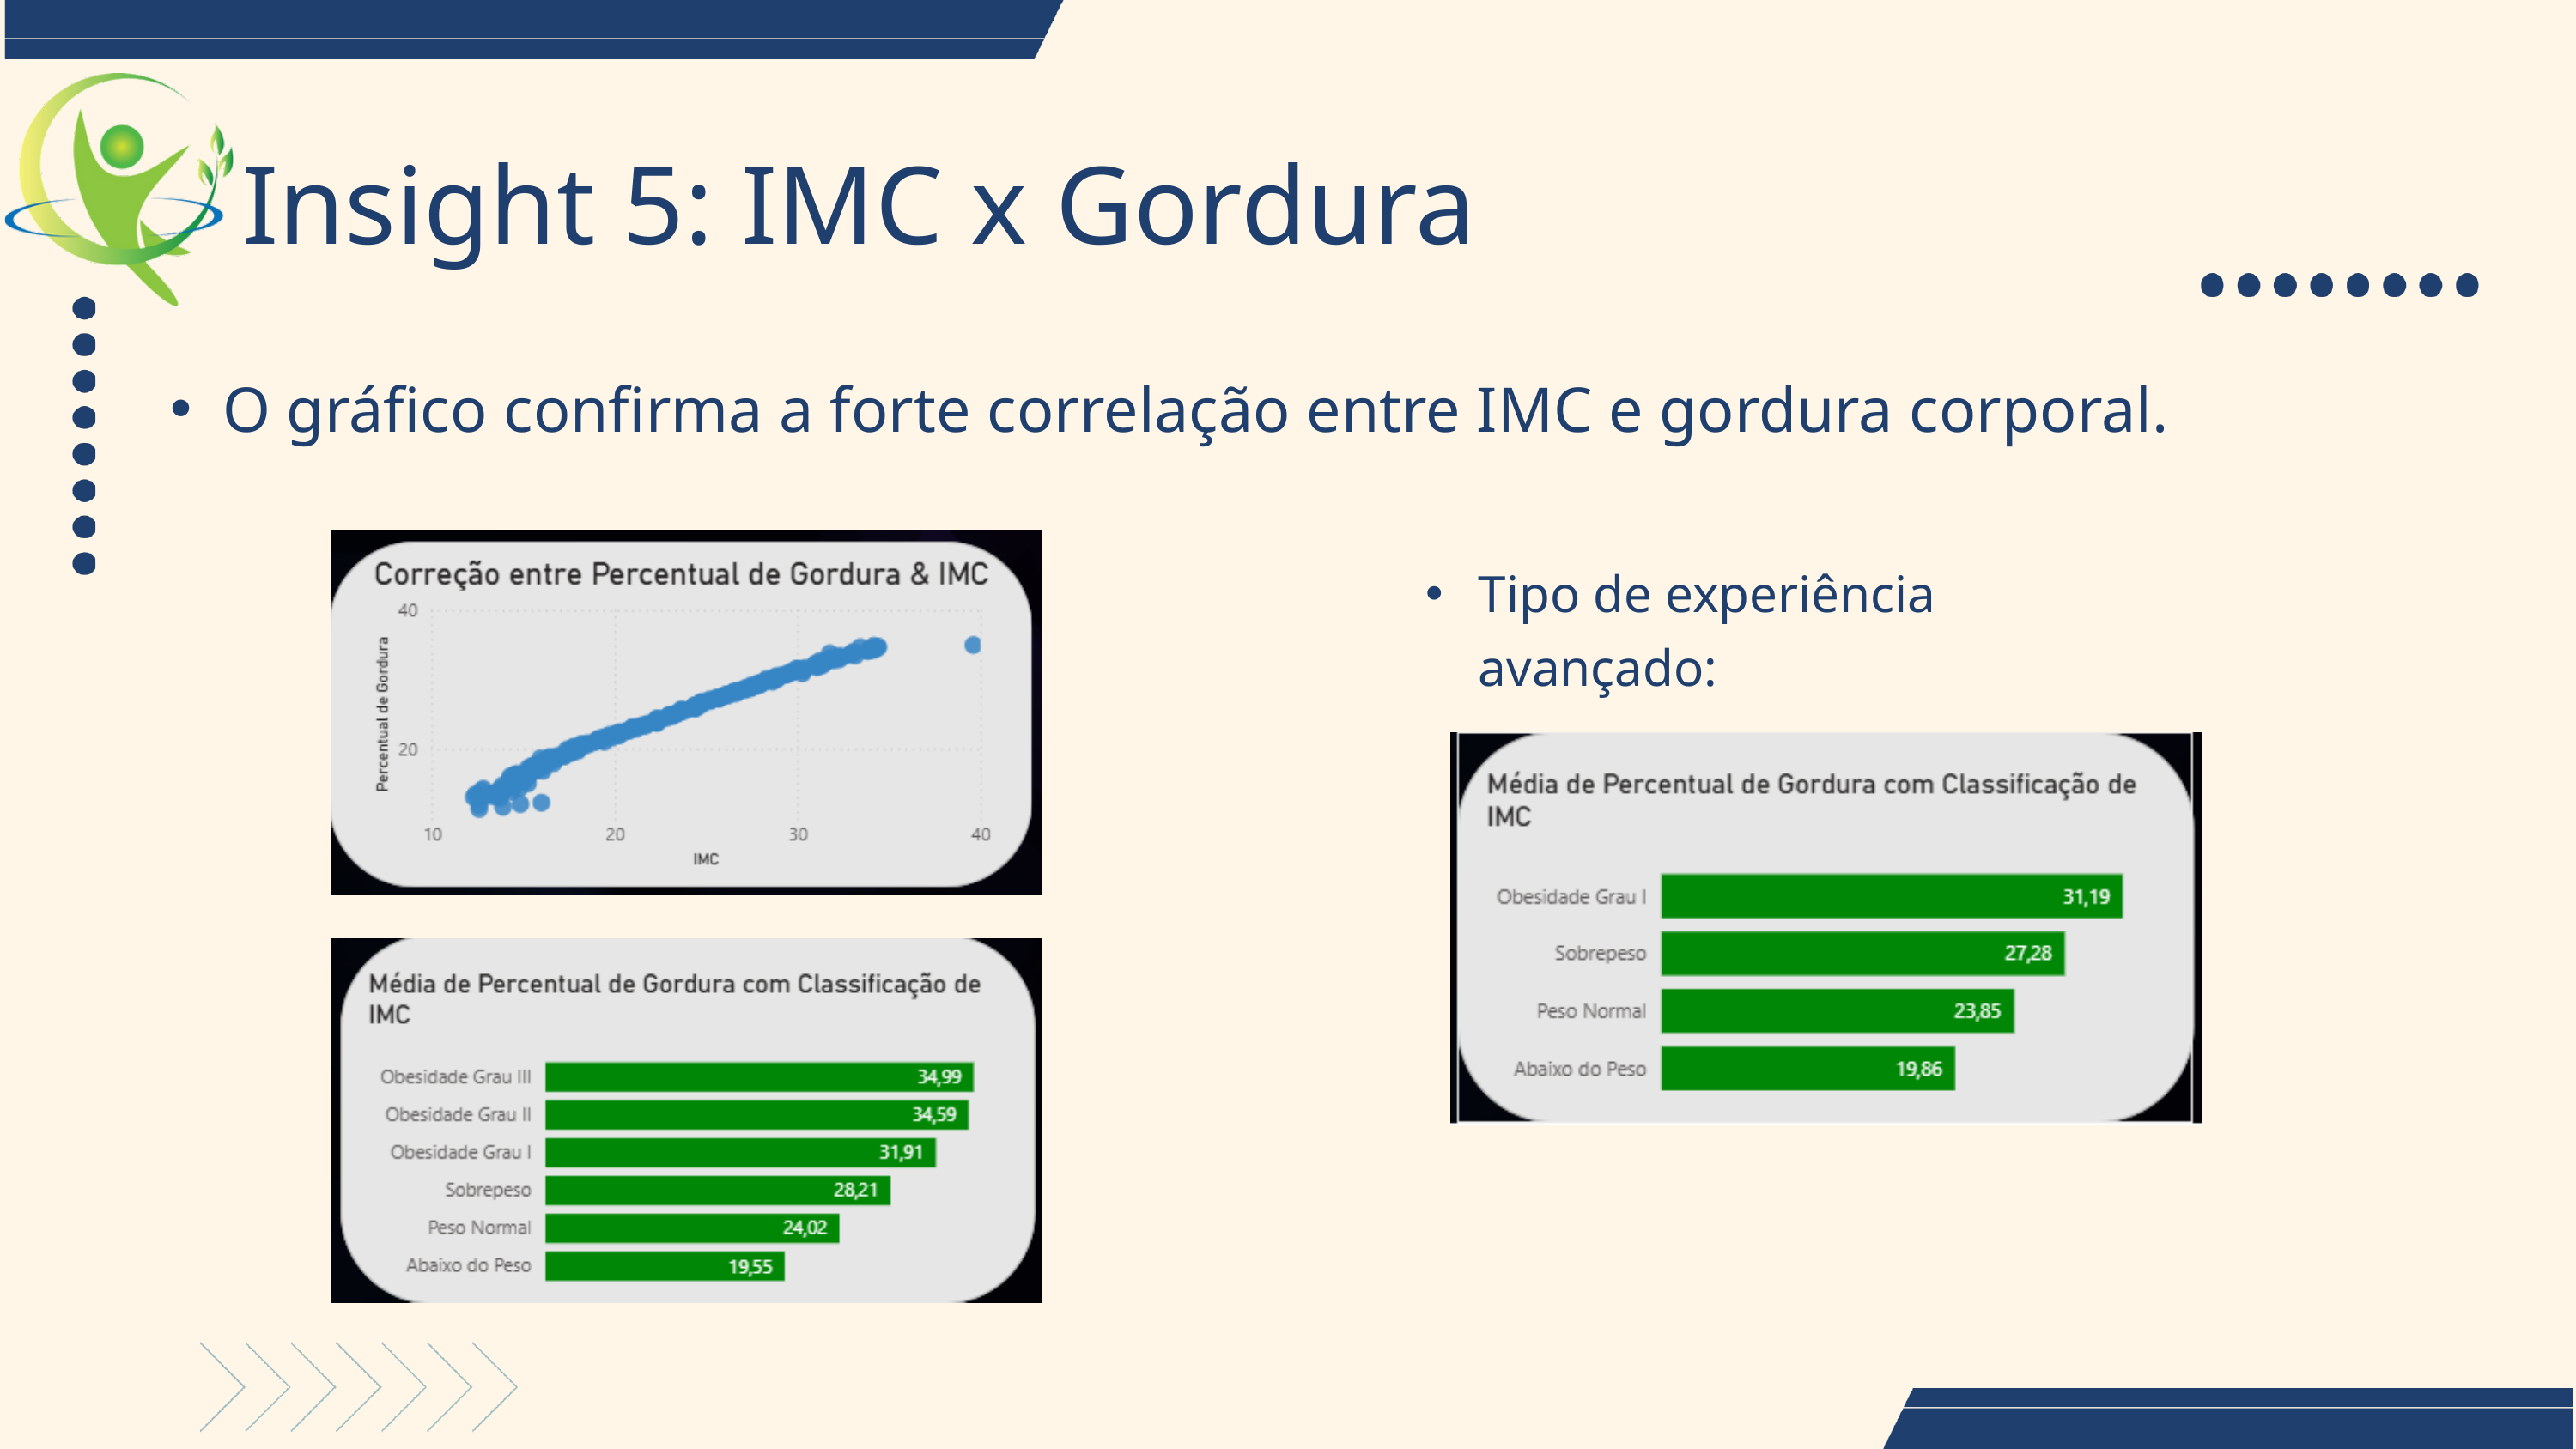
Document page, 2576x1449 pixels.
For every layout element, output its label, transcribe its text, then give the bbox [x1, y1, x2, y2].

text_box [72, 306, 96, 575]
text_box Tipo de experiência avançado: [1373, 549, 2125, 697]
picture [331, 938, 1042, 1303]
text_box Insight 5: IMC x Gordura [242, 136, 2387, 266]
text_box O gráfico confirma a forte correlação entre IMC e gordura corporal. [118, 370, 2481, 445]
text_box [0, 0, 1094, 59]
picture [1450, 732, 2202, 1126]
text_box [4, 73, 234, 306]
text_box [1854, 1388, 2576, 1449]
text_box [2198, 273, 2481, 297]
picture [331, 530, 1042, 895]
text_box [199, 1342, 522, 1437]
